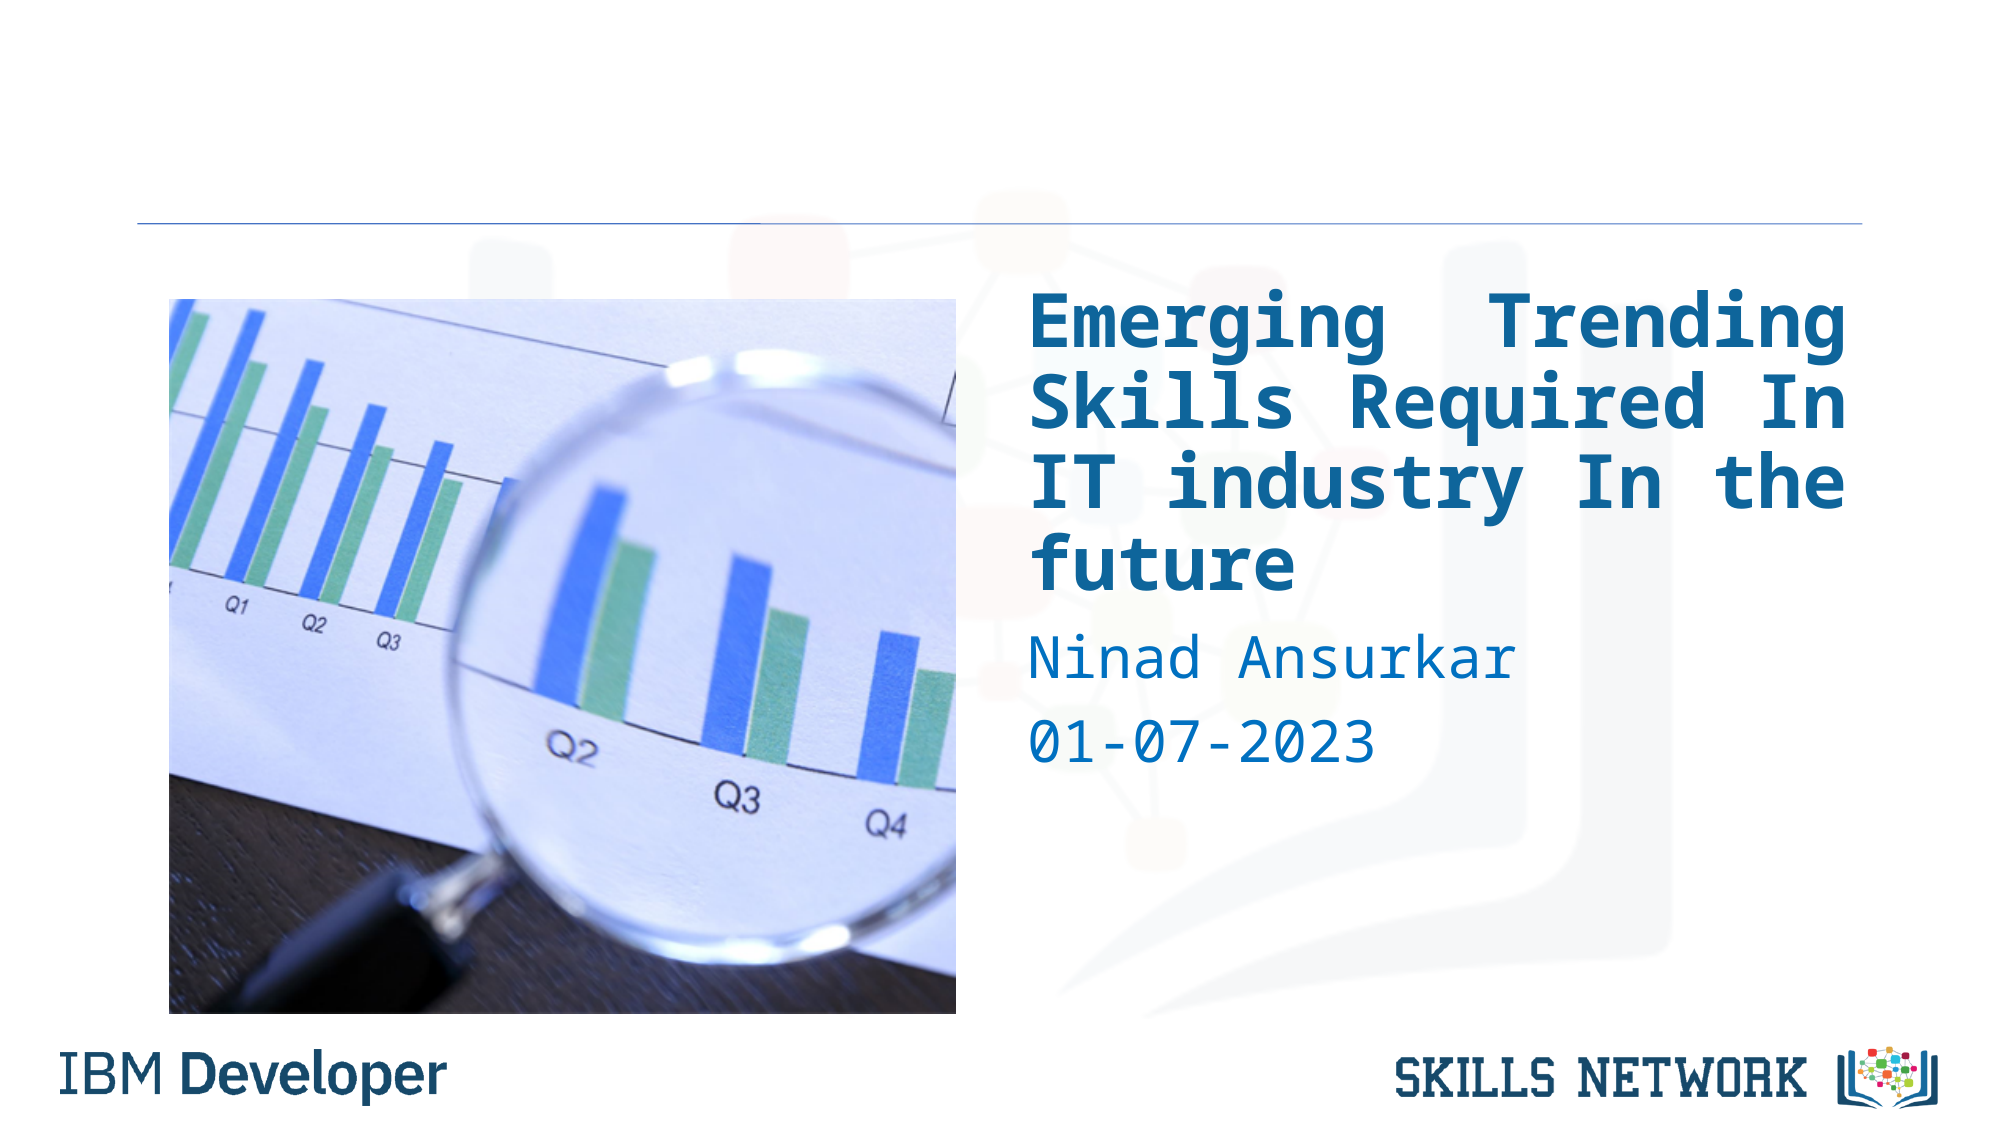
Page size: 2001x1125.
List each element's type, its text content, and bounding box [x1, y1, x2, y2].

picture [55, 1045, 459, 1108]
picture [1390, 1045, 1945, 1111]
title Emerging Trending Skills Required In IT industry In the future [1012, 286, 1863, 603]
picture [169, 299, 956, 1014]
list Ninad Ansurkar 01-07-2023 [1012, 621, 1863, 1014]
